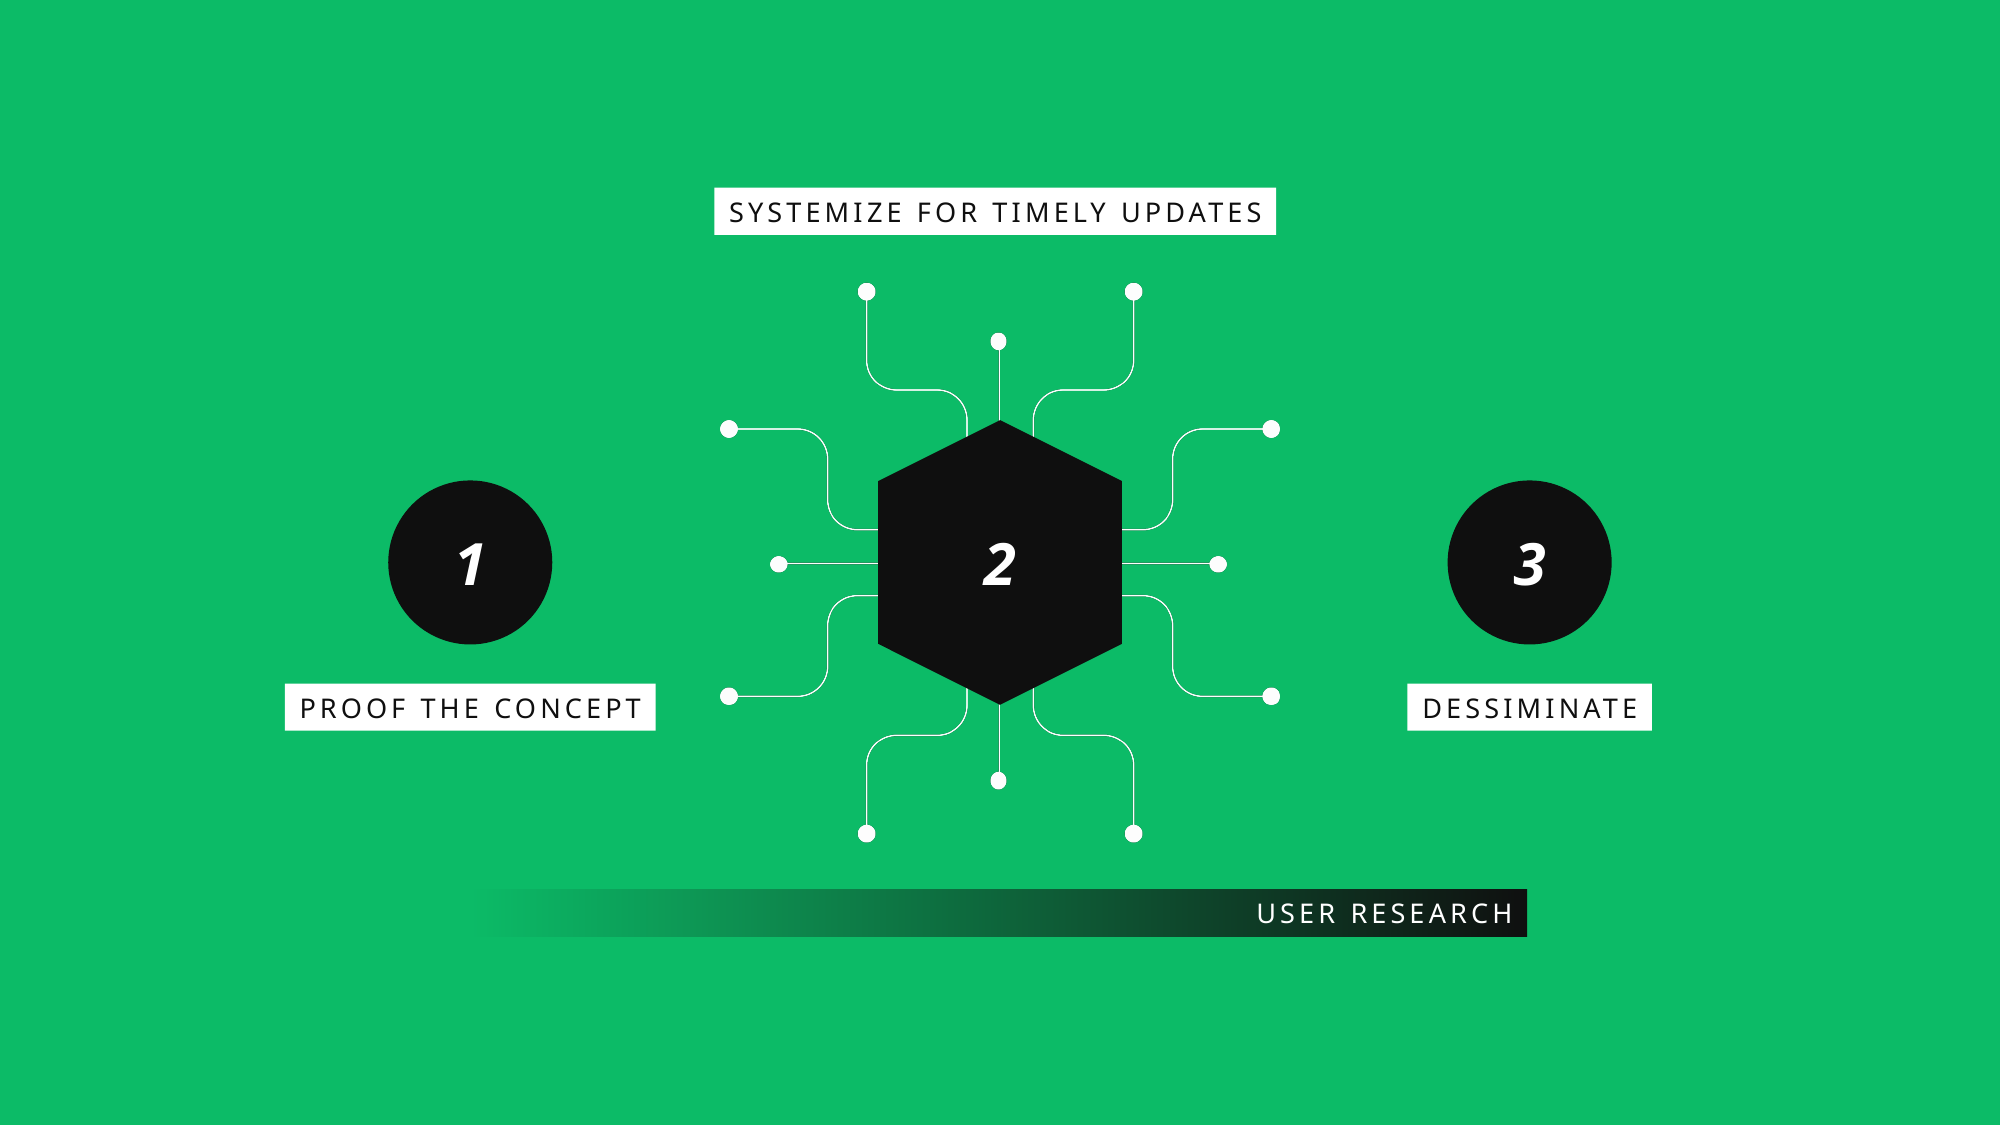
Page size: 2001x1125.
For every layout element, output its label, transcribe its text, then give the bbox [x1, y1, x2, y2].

text_box SYSTEMIZE FOR TIMELY UPDATES [714, 187, 1277, 235]
text_box 1 [439, 519, 502, 605]
text_box [1446, 479, 1613, 646]
text_box USER RESEARCH [472, 889, 1528, 937]
text_box 3 [1498, 519, 1561, 605]
text_box [387, 479, 554, 646]
picture [720, 281, 1280, 844]
text_box PROOF THE CONCEPT [284, 683, 656, 731]
text_box DESSIMINATE [1407, 683, 1652, 731]
